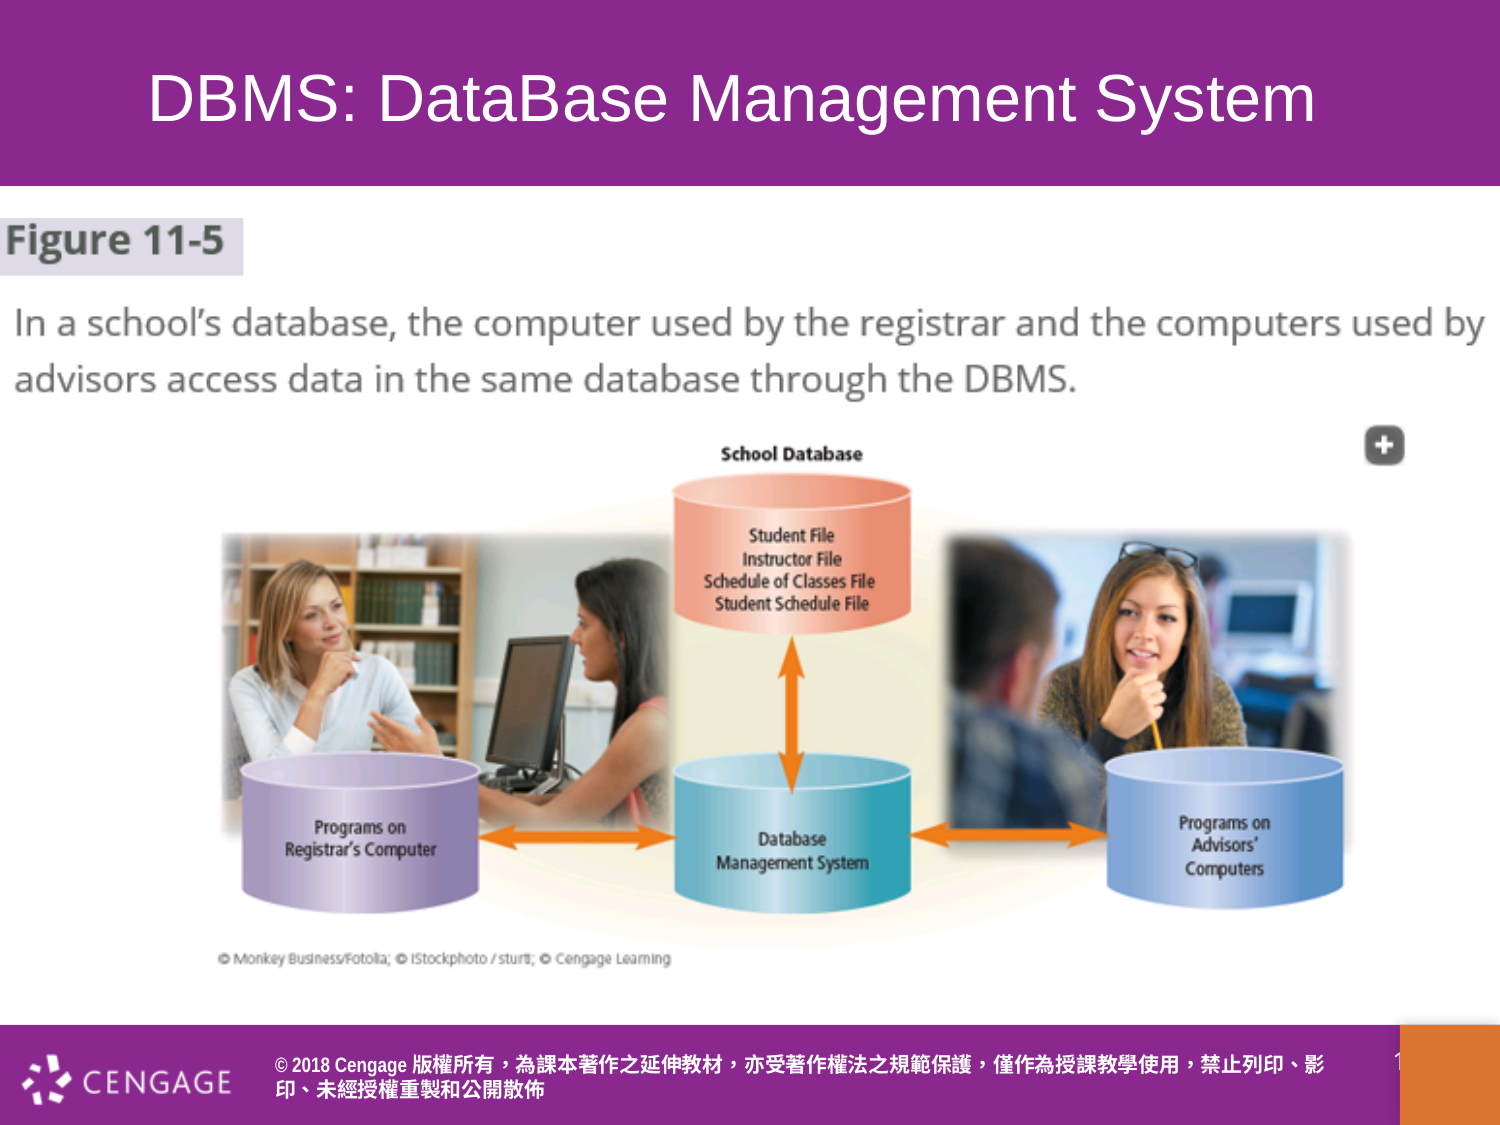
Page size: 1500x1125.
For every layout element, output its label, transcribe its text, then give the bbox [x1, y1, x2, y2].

text_box DBMS: DataBase Management System [132, 47, 1458, 143]
picture [12, 1045, 236, 1113]
picture [0, 218, 1500, 982]
